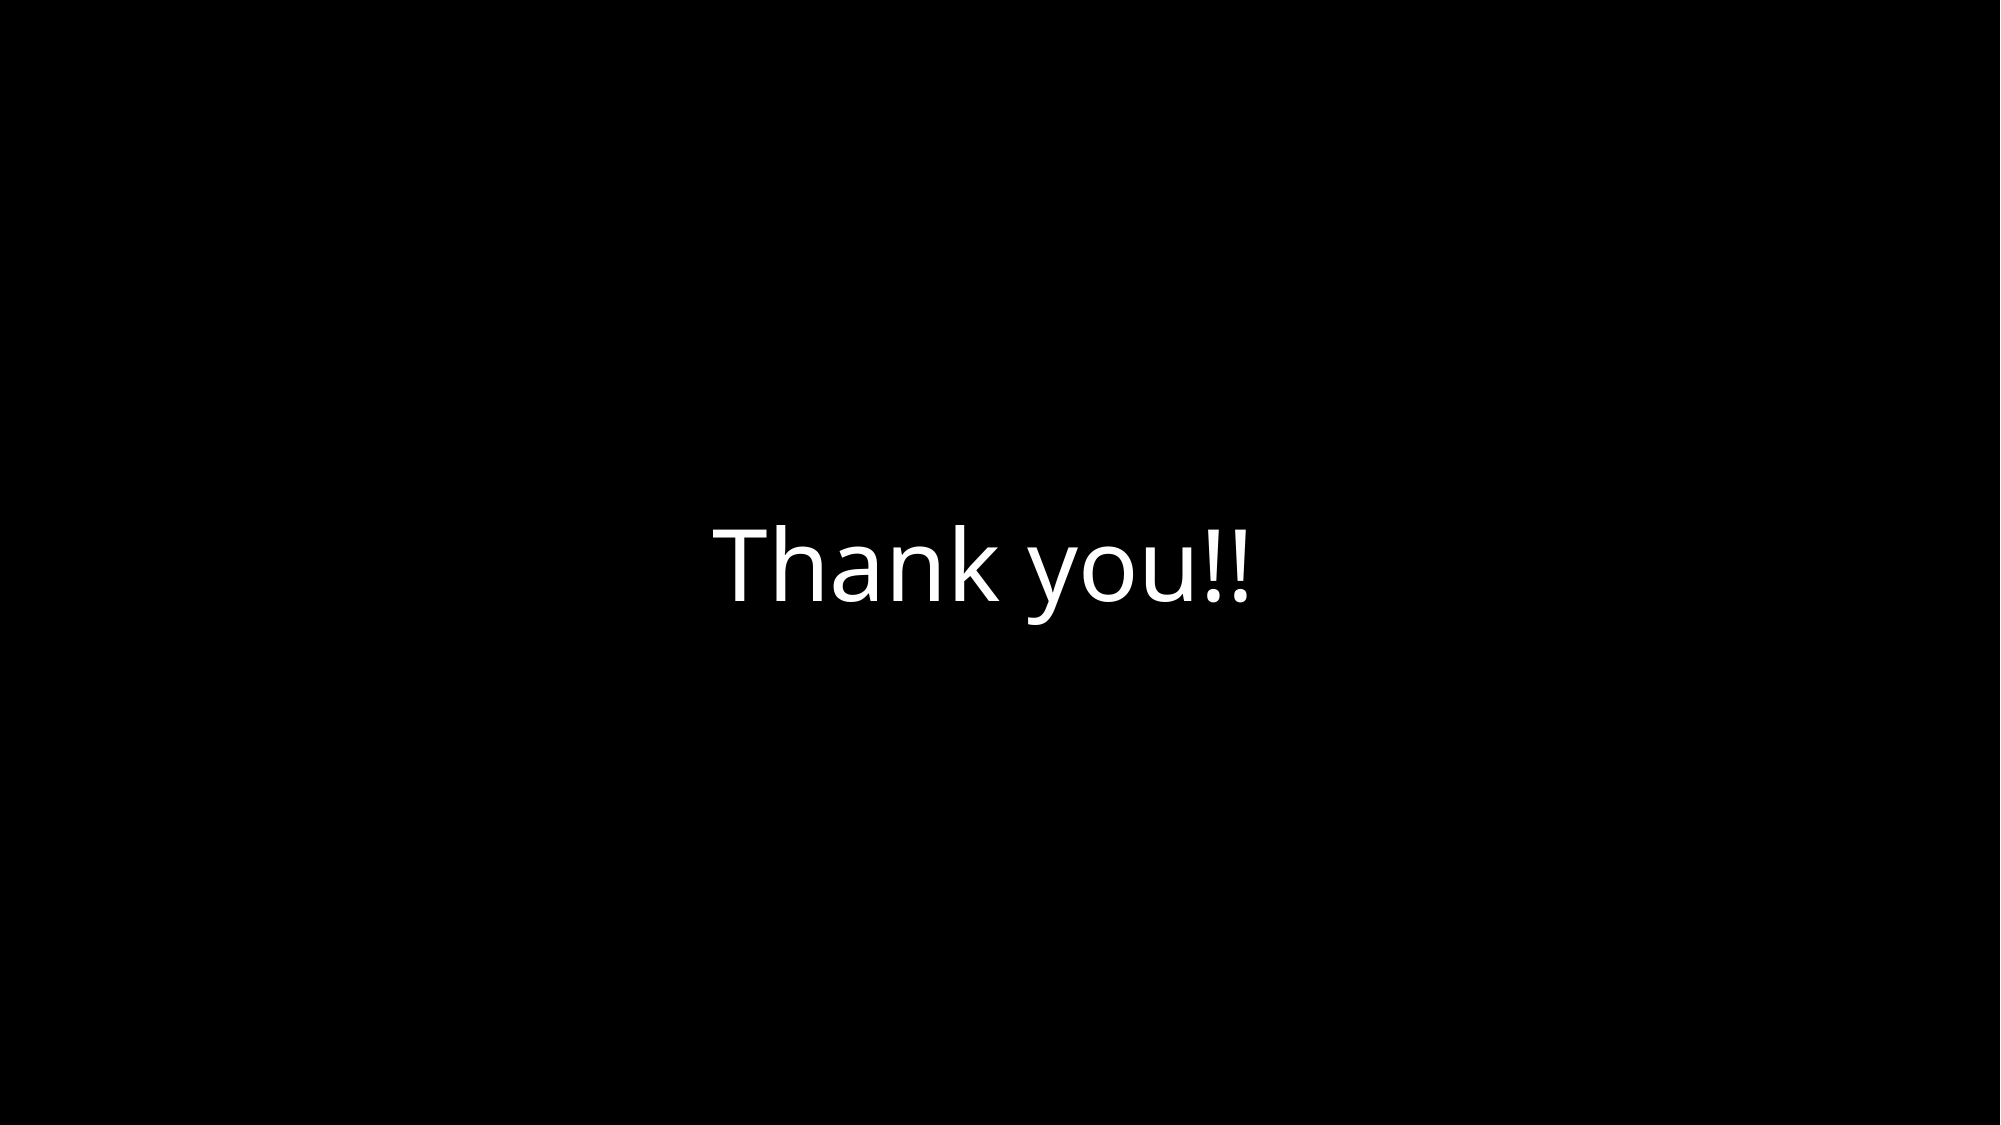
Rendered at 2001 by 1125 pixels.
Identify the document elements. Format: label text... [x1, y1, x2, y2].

text_box Thank you!! [698, 494, 1302, 629]
